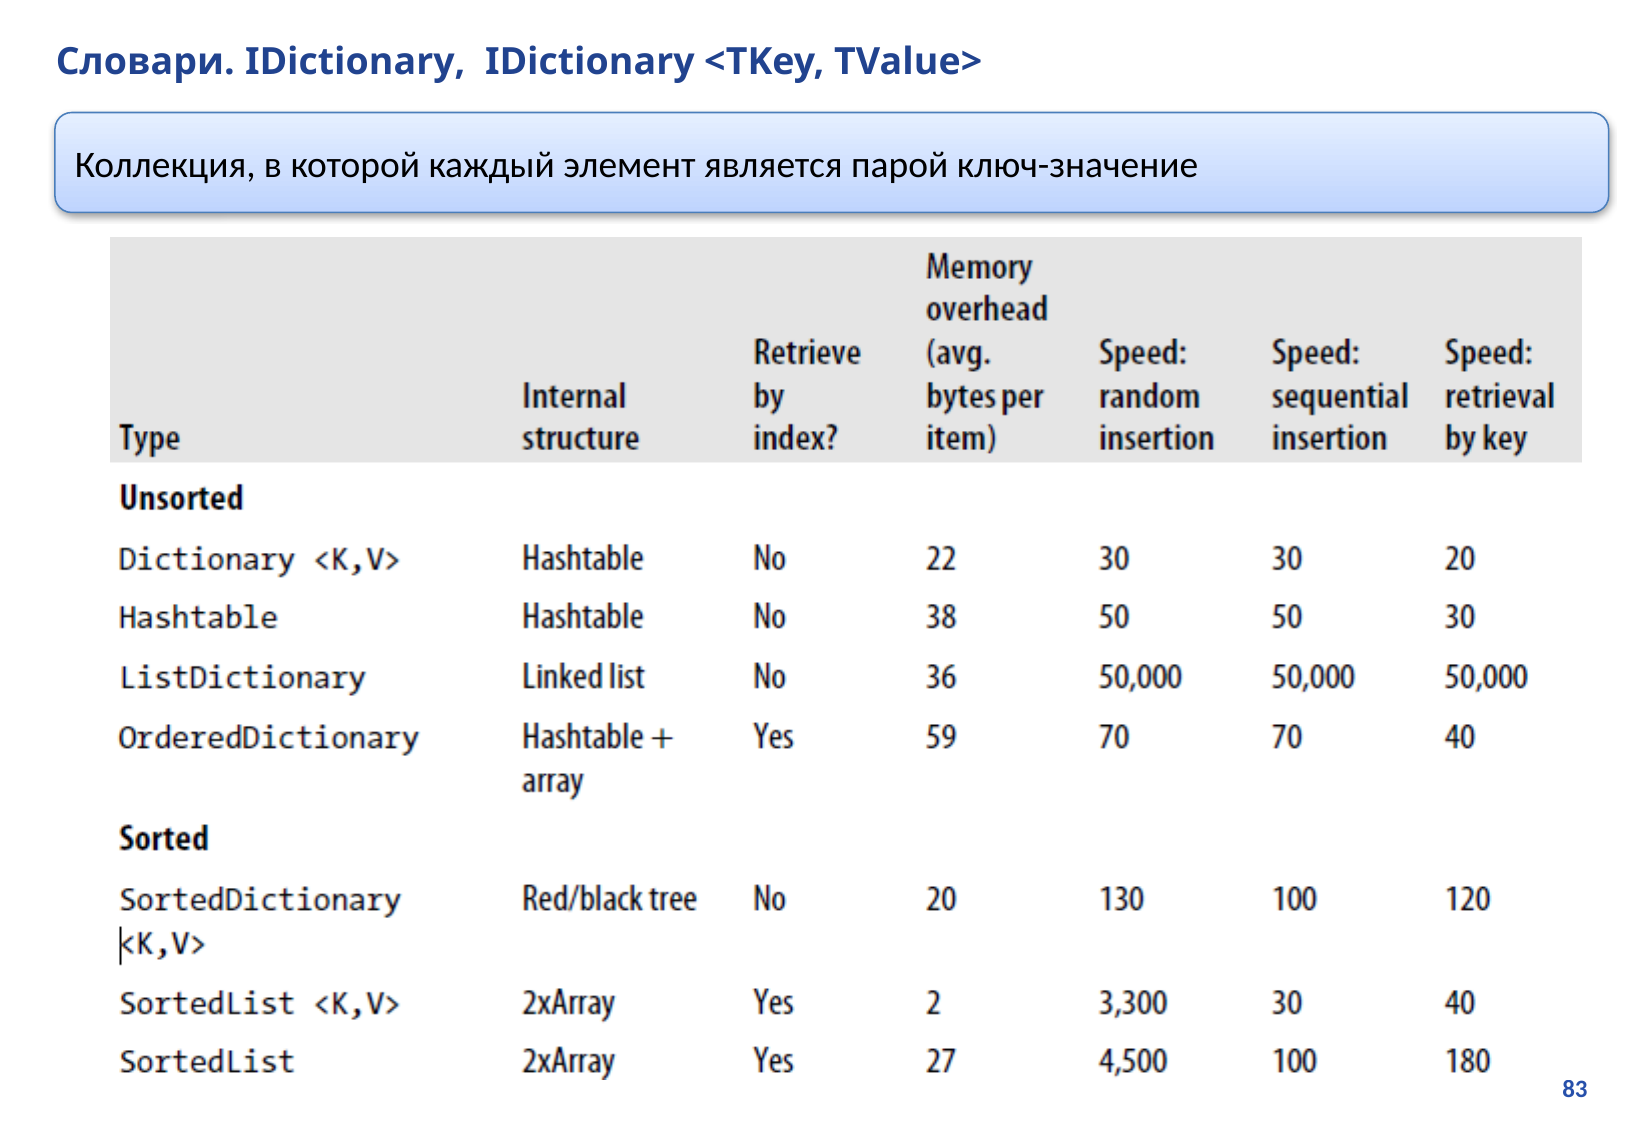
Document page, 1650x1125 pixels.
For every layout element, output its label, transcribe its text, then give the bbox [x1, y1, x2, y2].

text_box Коллекция, в которой каждый элемент является парой ключ-значение [54, 111, 1610, 214]
title Словари. IDictionary, IDictionary <TKey, TValue> [40, 29, 1616, 90]
picture [109, 237, 1582, 1081]
